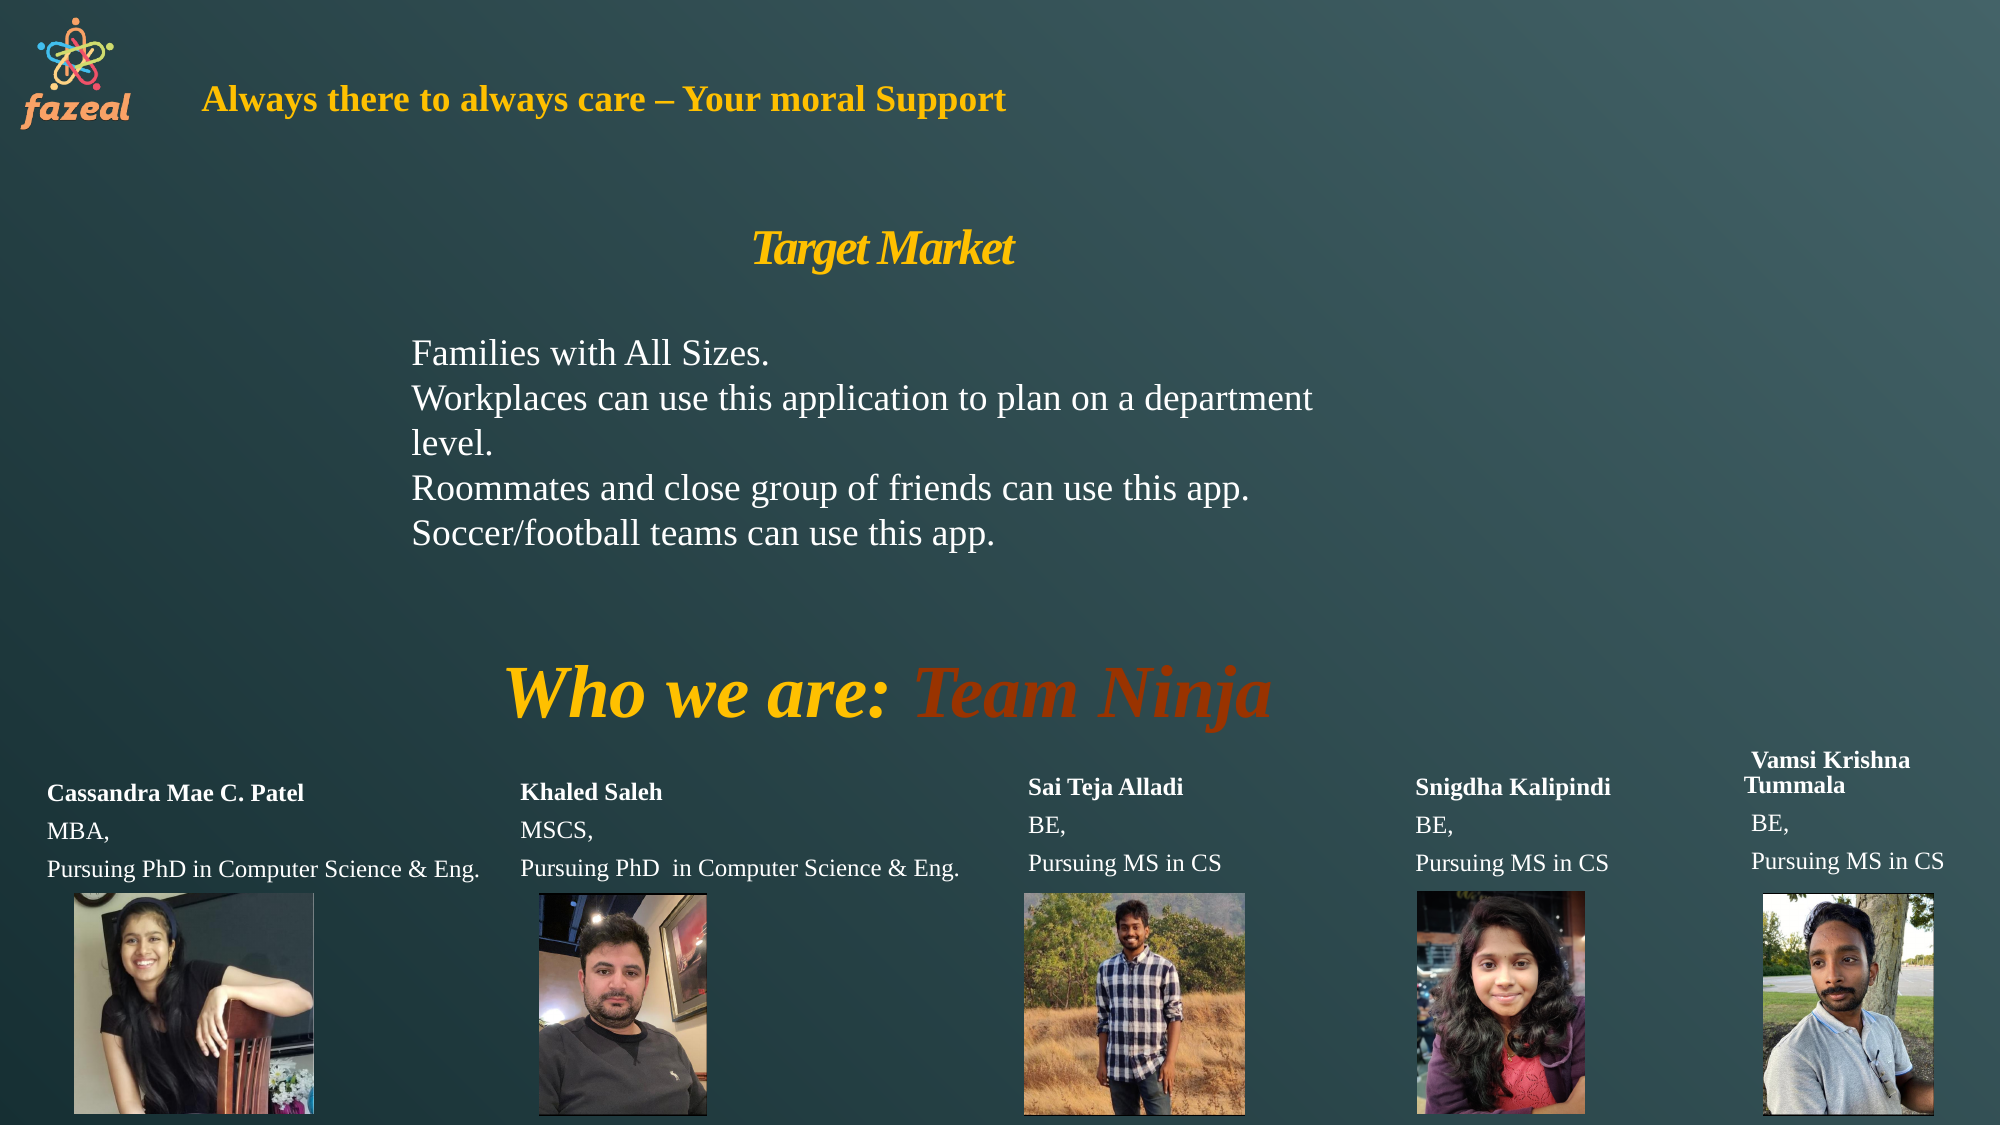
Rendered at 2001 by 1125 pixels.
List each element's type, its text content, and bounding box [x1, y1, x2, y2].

text_box Vamsi Krishna Tummala BE, Pursuing MS in CS [1729, 740, 1985, 1125]
text_box Always there to always care – Your moral Support [186, 73, 1023, 127]
text_box Cassandra Mae C. Patel MBA, Pursuing PhD in Computer Science & Eng. [25, 773, 512, 1118]
picture [1763, 893, 1934, 1117]
text_box Families with All Sizes. Workplaces can use this application to plan on a department level. Roommates and close group of friends can use this app. Soccer/football teams can use this app. [396, 320, 1397, 560]
picture [539, 893, 707, 1117]
text_box Who we are: Team Ninja [486, 634, 1307, 740]
text_box Target Market [382, 219, 1383, 282]
text_box Snigdha Kalipindi BE, Pursuing MS in CS [1393, 768, 1650, 1112]
picture [5, 6, 145, 140]
picture [1024, 893, 1245, 1117]
text_box Khaled Saleh MSCS, Pursuing PhD in Computer Science & Eng. [498, 772, 997, 1117]
text_box Sai Teja Alladi BE, Pursuing MS in CS [1006, 768, 1262, 1112]
picture [74, 893, 314, 1115]
picture [1417, 891, 1586, 1115]
